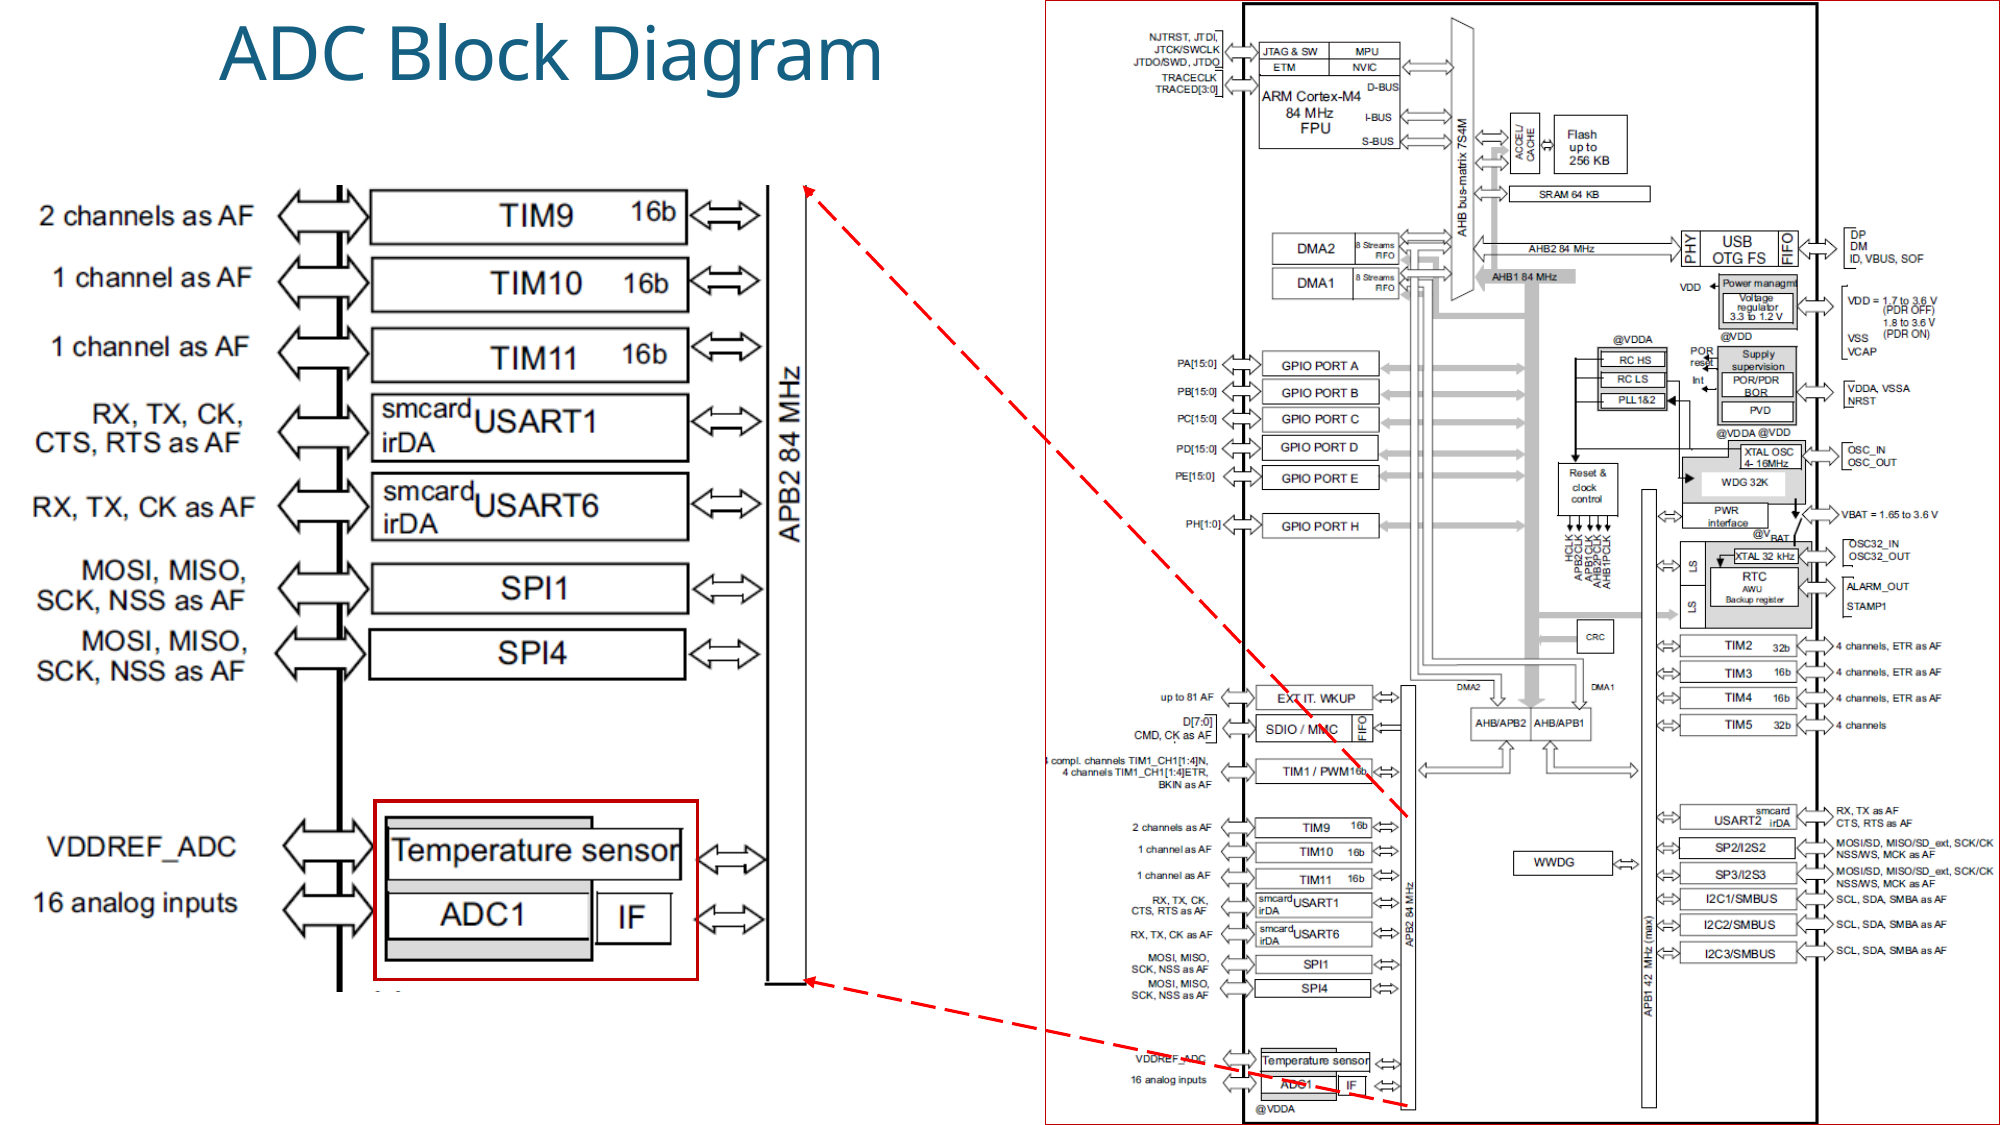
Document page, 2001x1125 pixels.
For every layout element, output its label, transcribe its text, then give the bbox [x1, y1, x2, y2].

text_box ADC Block Diagram [205, 0, 1000, 103]
picture [1045, 0, 2000, 1125]
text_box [802, 184, 1408, 818]
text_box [802, 979, 1408, 1107]
picture [25, 184, 840, 992]
